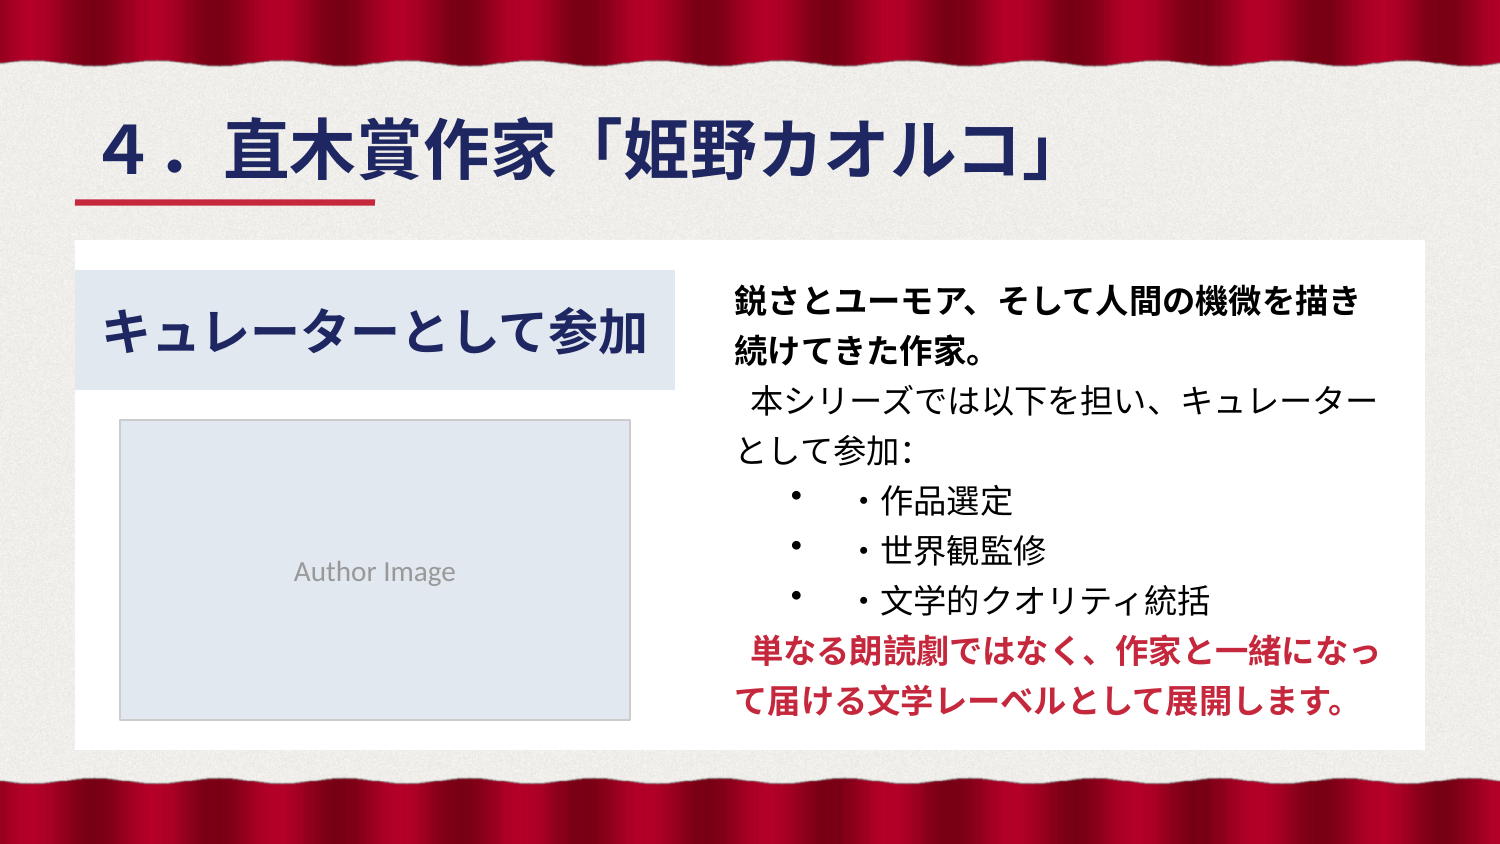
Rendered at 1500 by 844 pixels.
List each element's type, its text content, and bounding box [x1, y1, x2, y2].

text_box Author Image [119, 419, 630, 720]
text_box [74, 239, 1425, 750]
picture [0, 0, 1500, 844]
text_box 鋭さとユーモア、そして人間の機微を描き続けてきた作家。 本シリーズでは以下を担い、キュレーターとして参加： ・作品選定 ・世界観監修 ・文学的クオリティ統括 単なる朗読劇ではなく、作家と一緒になって届ける文学レーベルとして展開します。 [719, 269, 1395, 720]
text_box ４．直木賞作家「姫野カオルコ」 [74, 74, 1425, 195]
text_box キュレーターとして参加 [74, 269, 675, 390]
